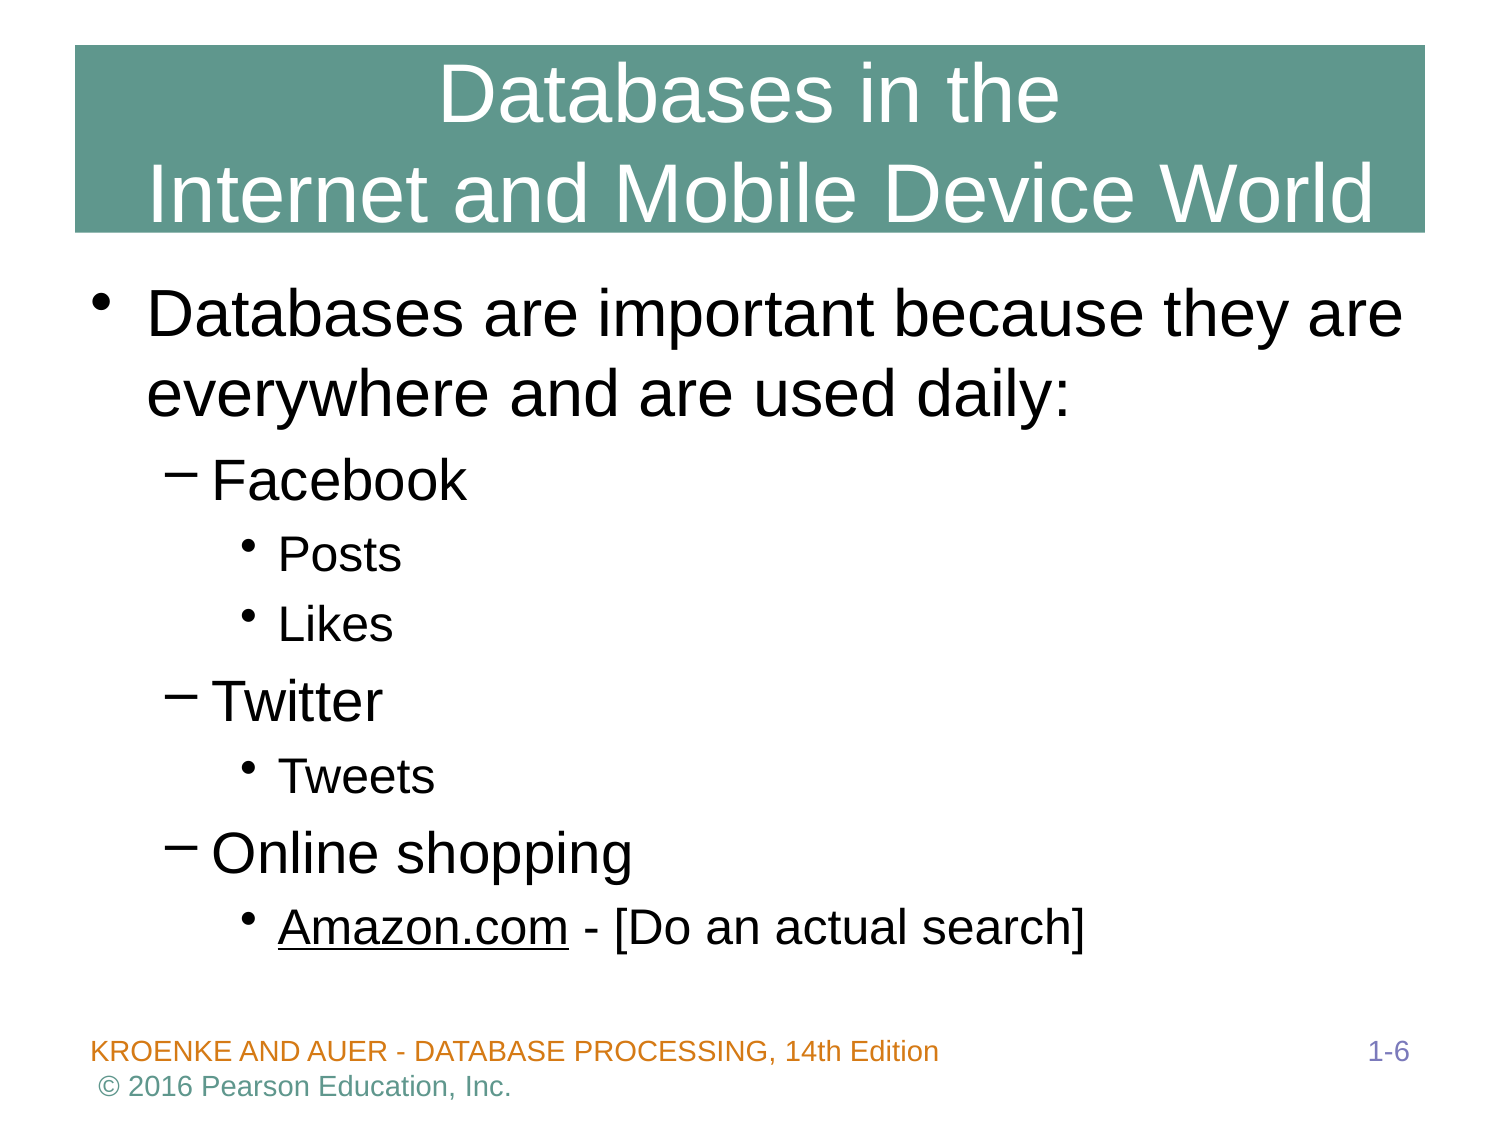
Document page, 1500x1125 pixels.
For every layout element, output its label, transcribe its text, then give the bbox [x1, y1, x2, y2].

list Databases are important because they are everywhere and are used daily: Facebook Posts Likes Twitter Tweets Online shopping Amazon.com - [Do an actual search] [74, 262, 1426, 1006]
title Databases in the Internet and Mobile Device World [74, 44, 1426, 233]
slide_number 1-6 [1074, 1024, 1426, 1103]
footer KROENKE AND AUER - DATABASE PROCESSING, 14th Edition © 2016 Pearson Education, Inc. [74, 1024, 963, 1104]
